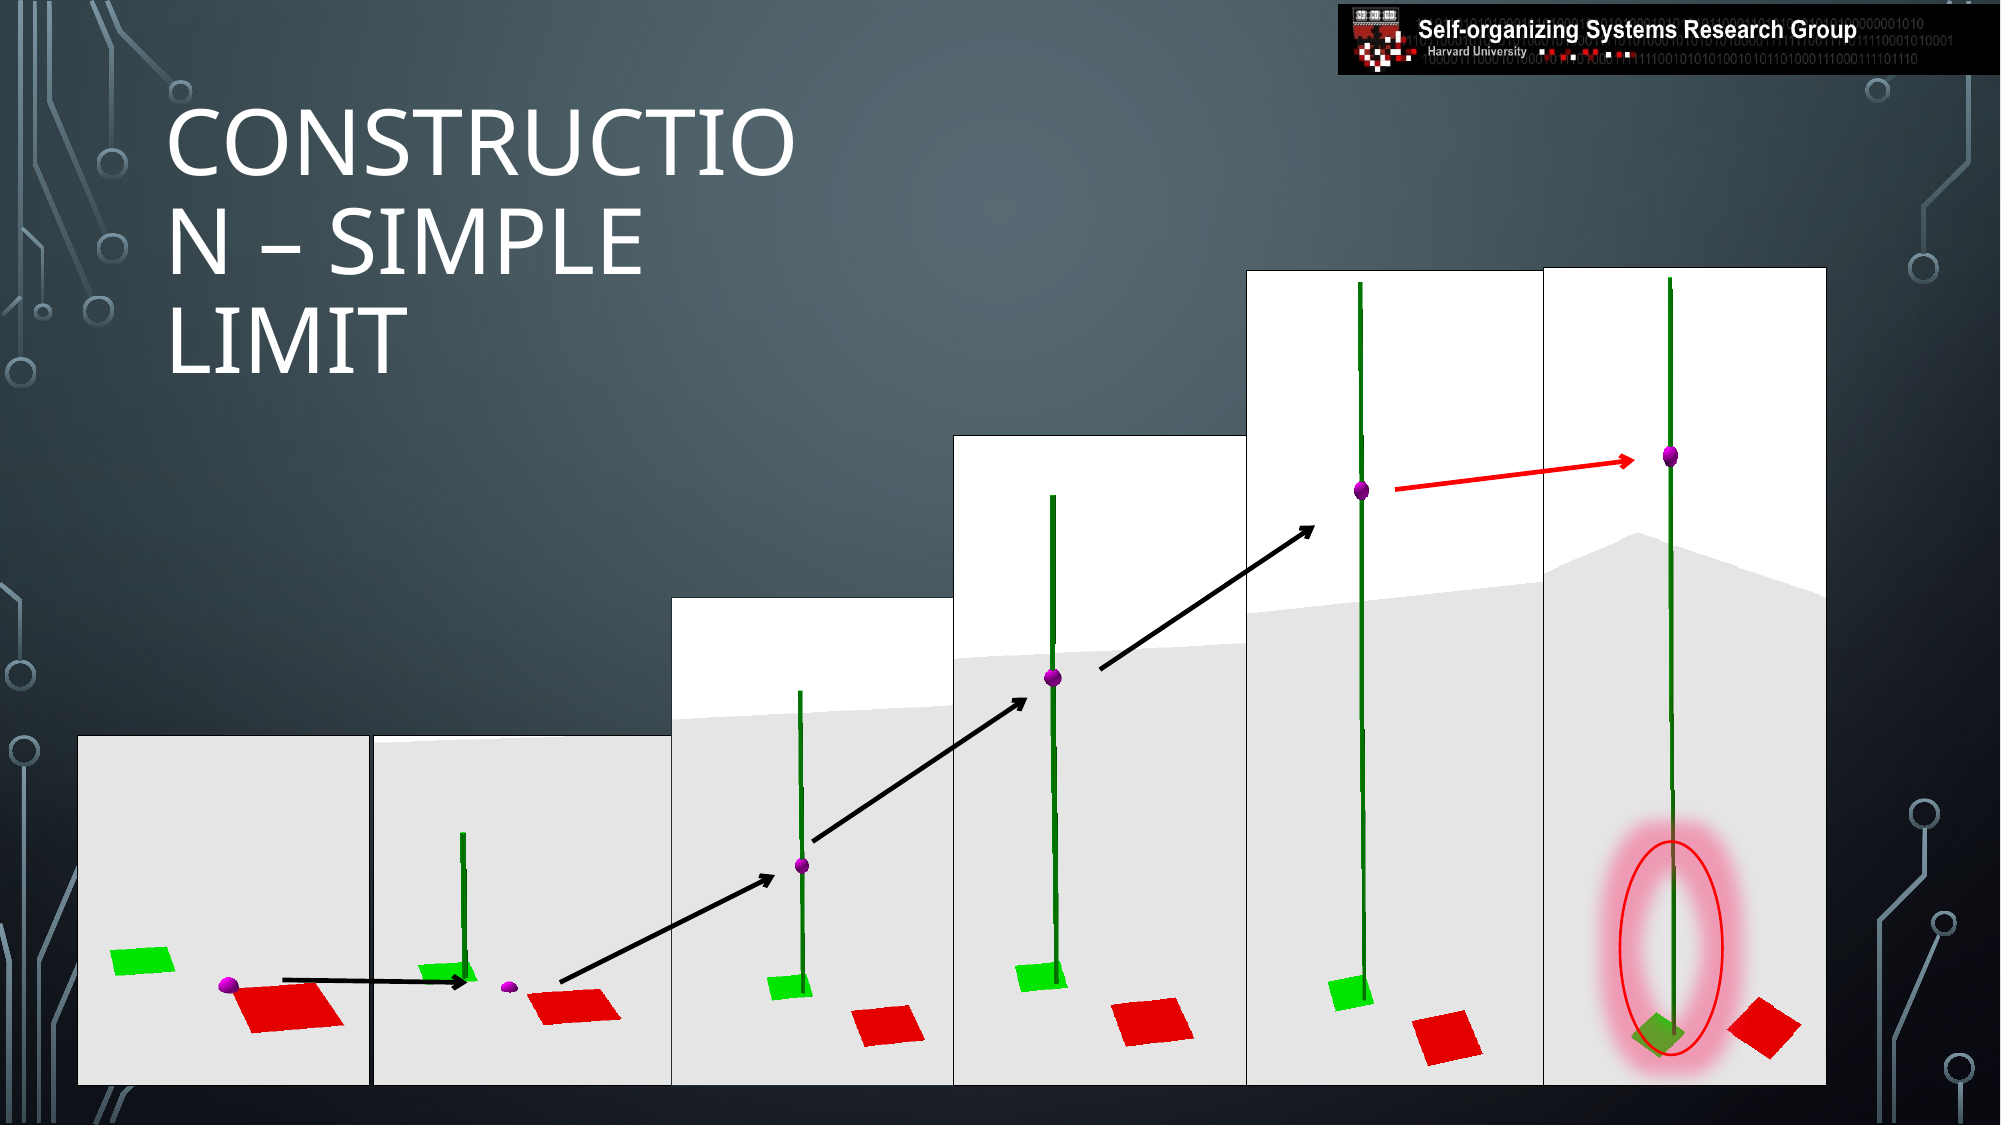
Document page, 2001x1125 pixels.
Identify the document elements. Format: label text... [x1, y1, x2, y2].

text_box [812, 697, 1028, 842]
picture [77, 734, 371, 1087]
title Construction – Simple Limit [149, 168, 848, 320]
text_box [282, 979, 468, 983]
picture [1338, 4, 2000, 75]
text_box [559, 874, 776, 983]
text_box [1394, 459, 1636, 490]
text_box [1099, 525, 1316, 670]
picture [373, 266, 1827, 1087]
